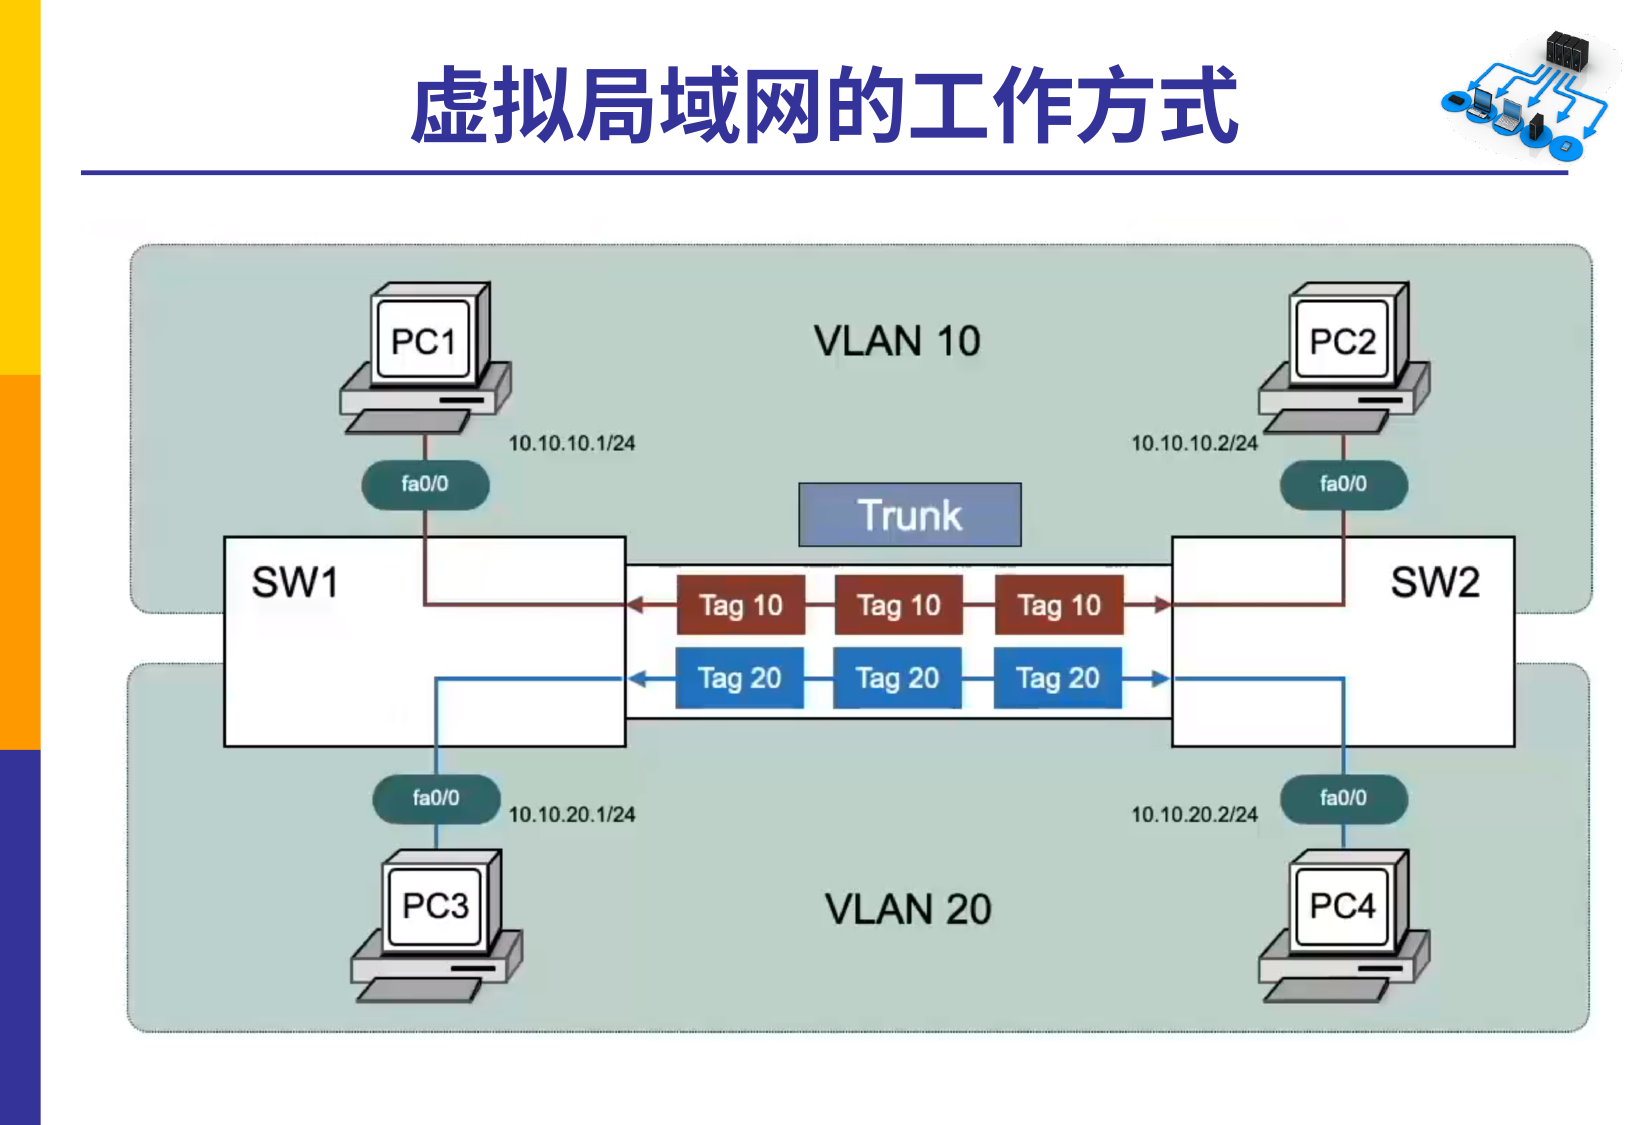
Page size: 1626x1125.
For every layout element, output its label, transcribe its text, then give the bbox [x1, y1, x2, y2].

title 虚拟局域网的工作方式 [81, 30, 1569, 161]
picture [1438, 30, 1624, 165]
picture [91, 219, 1607, 1047]
